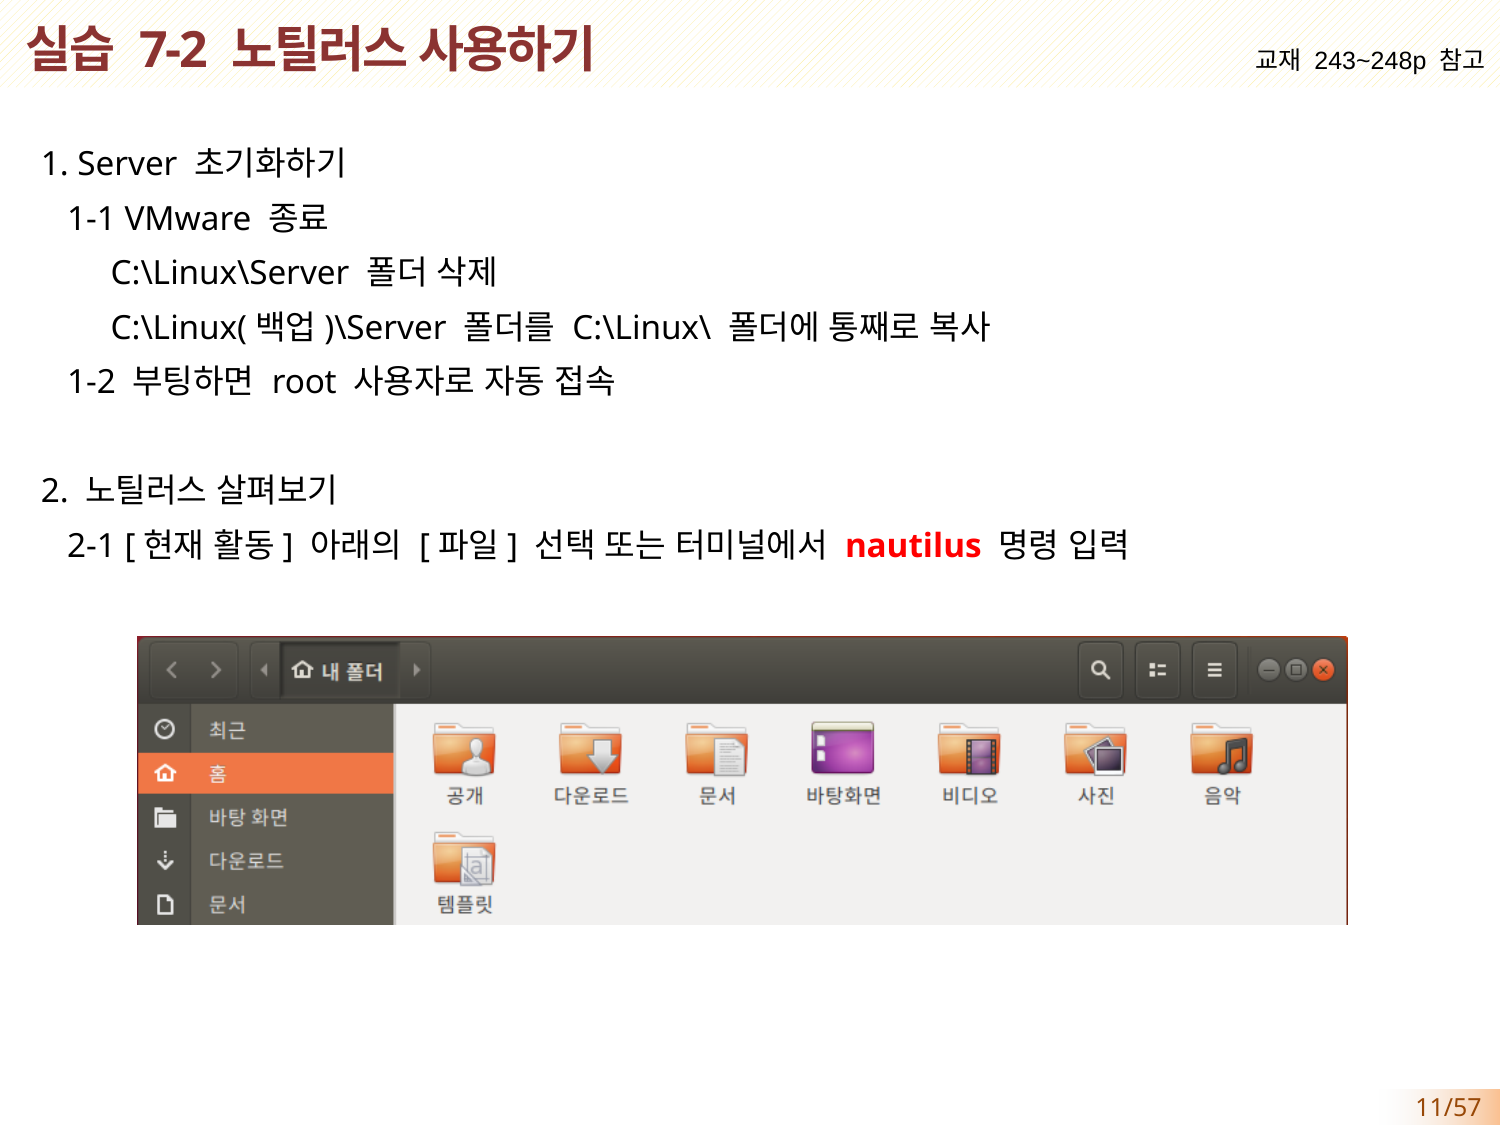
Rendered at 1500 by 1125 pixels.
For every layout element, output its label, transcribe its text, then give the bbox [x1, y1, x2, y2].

title 실습 7-2 노틸러스 사용하기 [10, 8, 1288, 87]
picture [136, 635, 1349, 926]
list 1. Server 초기화하기 1-1 VMware 종료 C:\Linux\Server 폴더 삭제 C:\Linux(백업)\Server 폴더를 C:\Linux\ 폴더에 통째로 복사 1-2 부팅하면 root 사용자로 자동 접속 2. 노틸러스 살펴보기 2-1 [현재 활동] 아래의 [파일] 선택 또는 터미널에서 nautilus 명령 입력 [10, 126, 1481, 1125]
text_box 교재 243~248p 참고 [1240, 36, 1500, 82]
